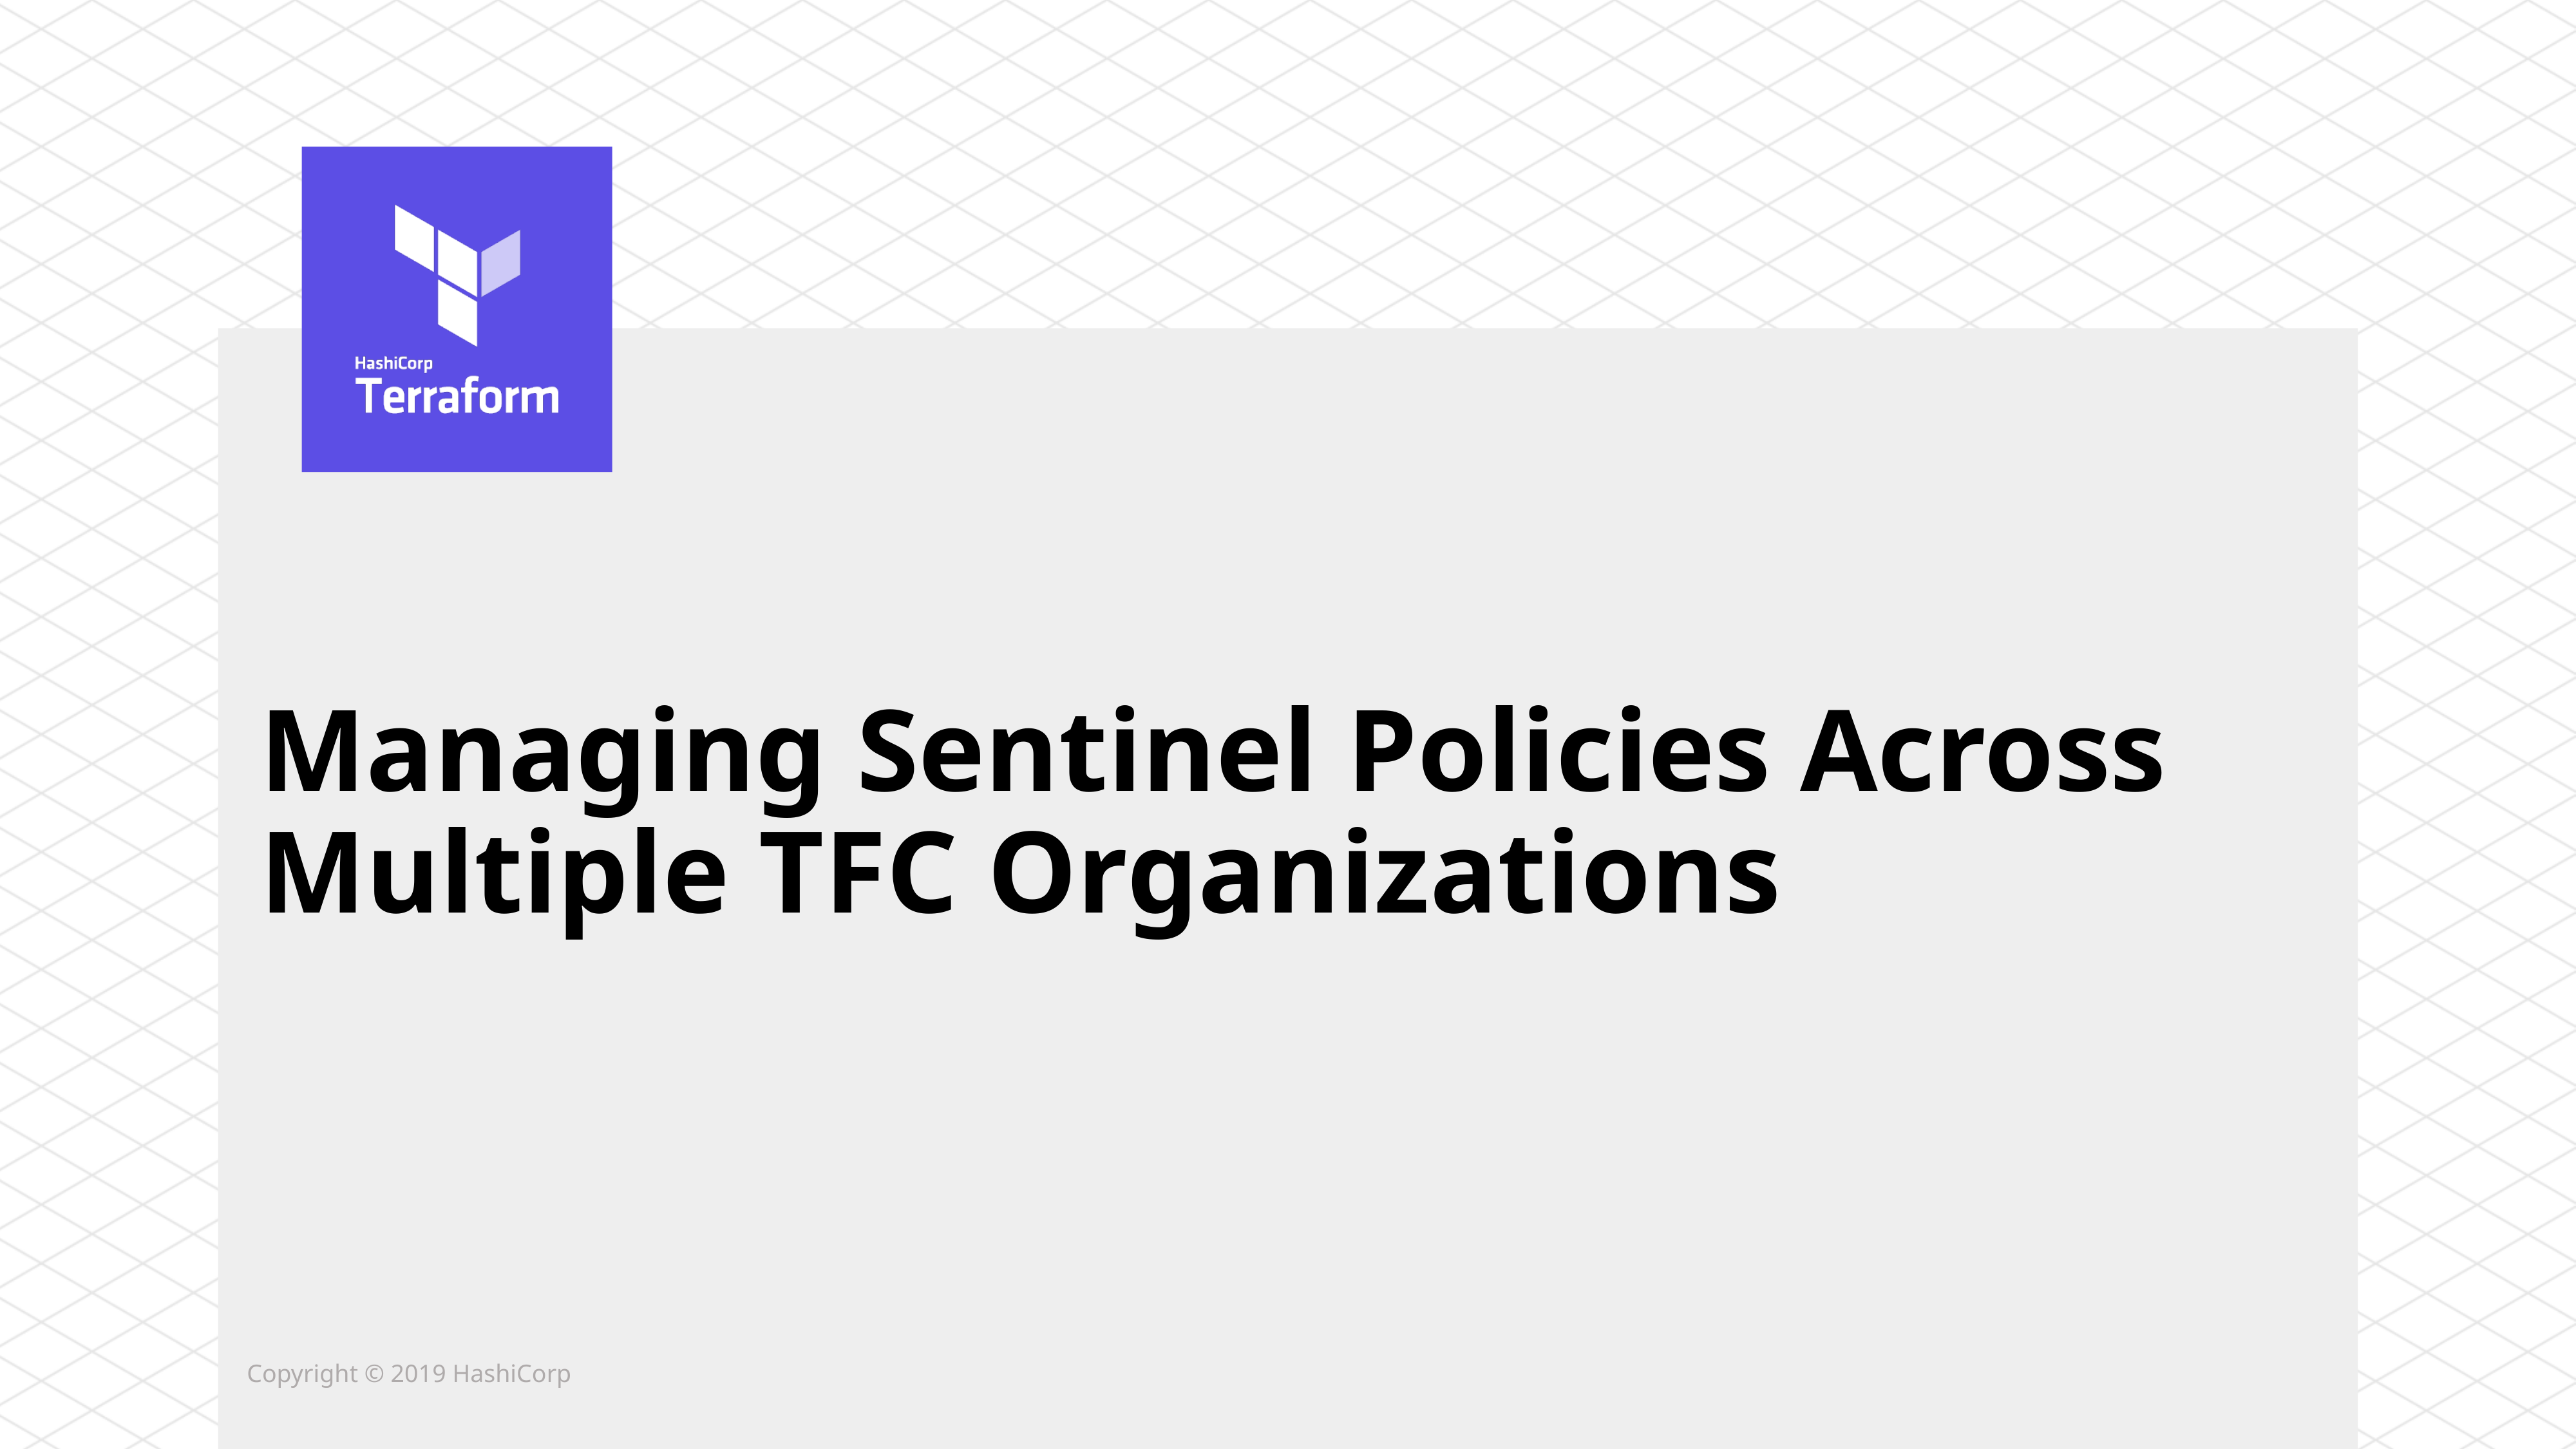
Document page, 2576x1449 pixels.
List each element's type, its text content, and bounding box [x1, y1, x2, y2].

title Managing Sentinel Policies Across Multiple TFC Organizations [245, 554, 2208, 1077]
picture [0, 0, 2576, 1449]
picture [355, 204, 558, 414]
